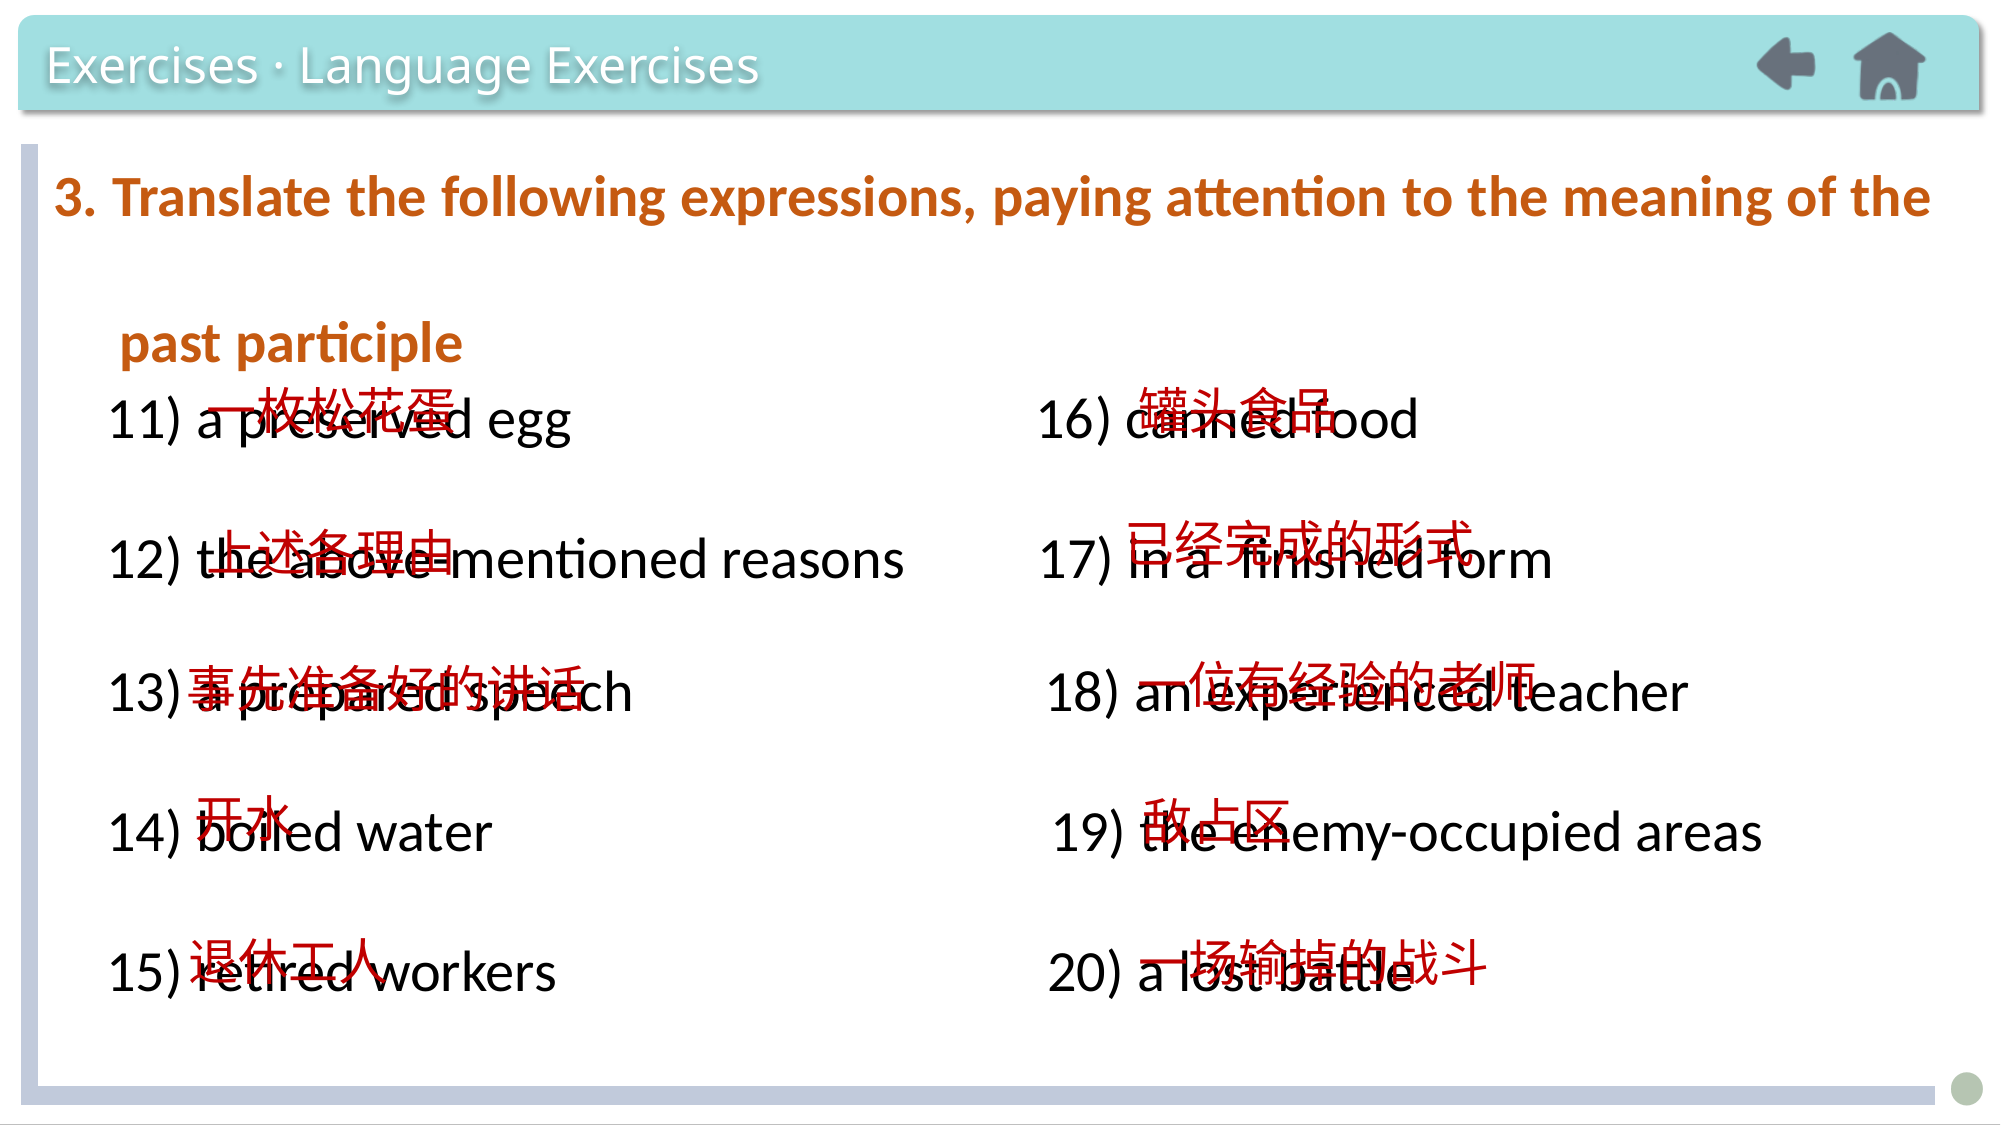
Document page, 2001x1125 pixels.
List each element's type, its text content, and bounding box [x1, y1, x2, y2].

text_box 罐头食品 [1123, 372, 1354, 448]
text_box 上述各理由 [191, 514, 472, 590]
text_box 敌占区 [1128, 783, 1308, 858]
text_box 已经完成的形式 [1109, 504, 1586, 580]
picture [0, 0, 2001, 1125]
text_box 开水 [179, 780, 463, 855]
text_box 一场输掉的战斗 [1124, 924, 1505, 1000]
text_box Exercises · Language Exercises [30, 26, 1184, 101]
text_box 事先准备好的讲话 [171, 649, 809, 725]
text_box 退休工人 [173, 923, 404, 999]
text_box 一位有经验的老师 [1122, 646, 1638, 722]
text_box 一枚松花蛋 [191, 372, 472, 448]
text_box 3. Translate the following expressions, paying attention to the meaning of the past participle 11) a preserved egg 16) canned food 12) the above-mentioned reasons 17) in a finished form 13) a prepared speech 18) an experienced teacher 14) boiled water 19) the enemy-occupied areas 15) retired workers 20) a lost battle [38, 150, 1962, 1056]
